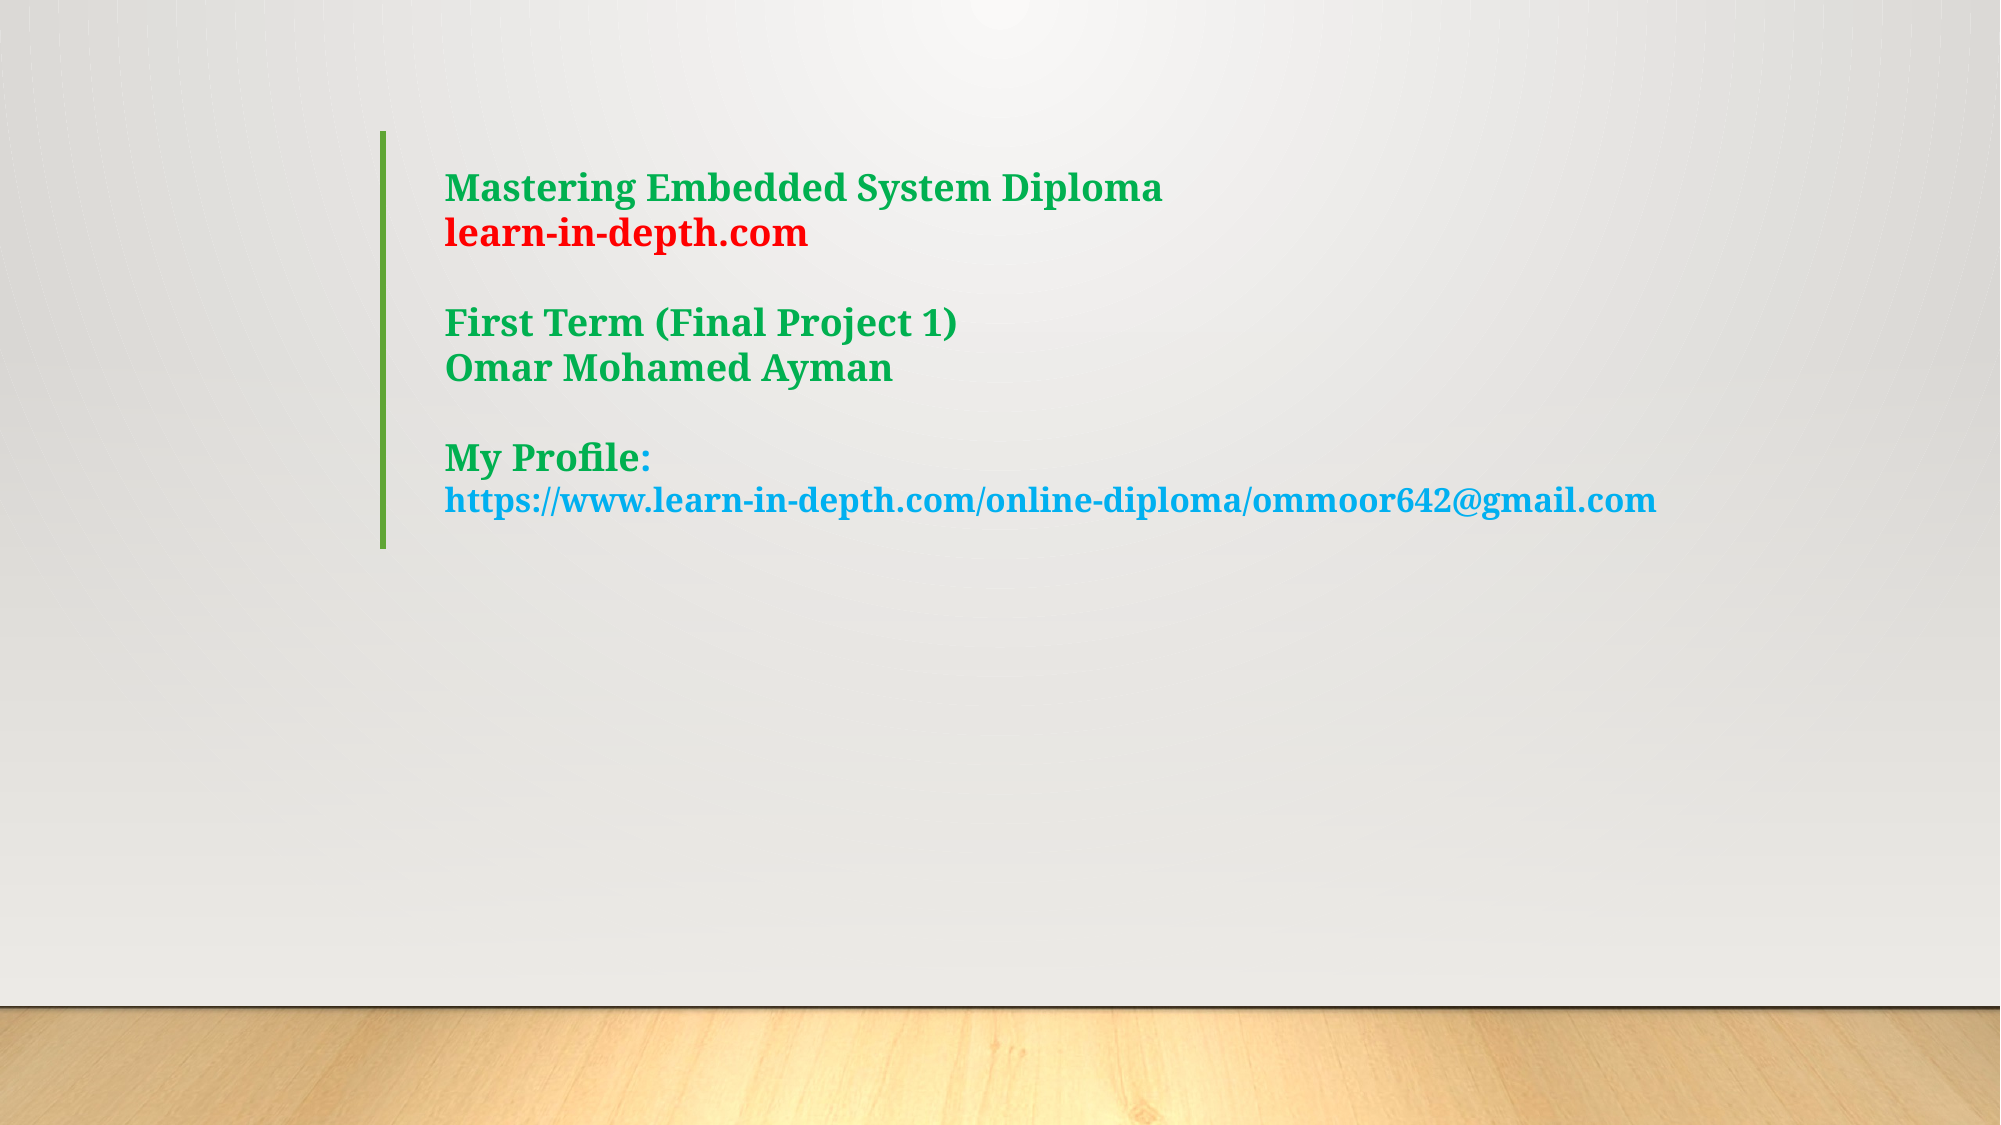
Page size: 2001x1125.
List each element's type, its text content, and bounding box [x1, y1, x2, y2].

text_box Mastering Embedded System Diploma learn-in-depth.com First Term (Final Project 1) Omar Mohamed Ayman My Profile: https://www.learn-in-depth.com/online-diploma/ommoor642@gmail.com [429, 157, 1807, 572]
picture [0, 1006, 2000, 1125]
